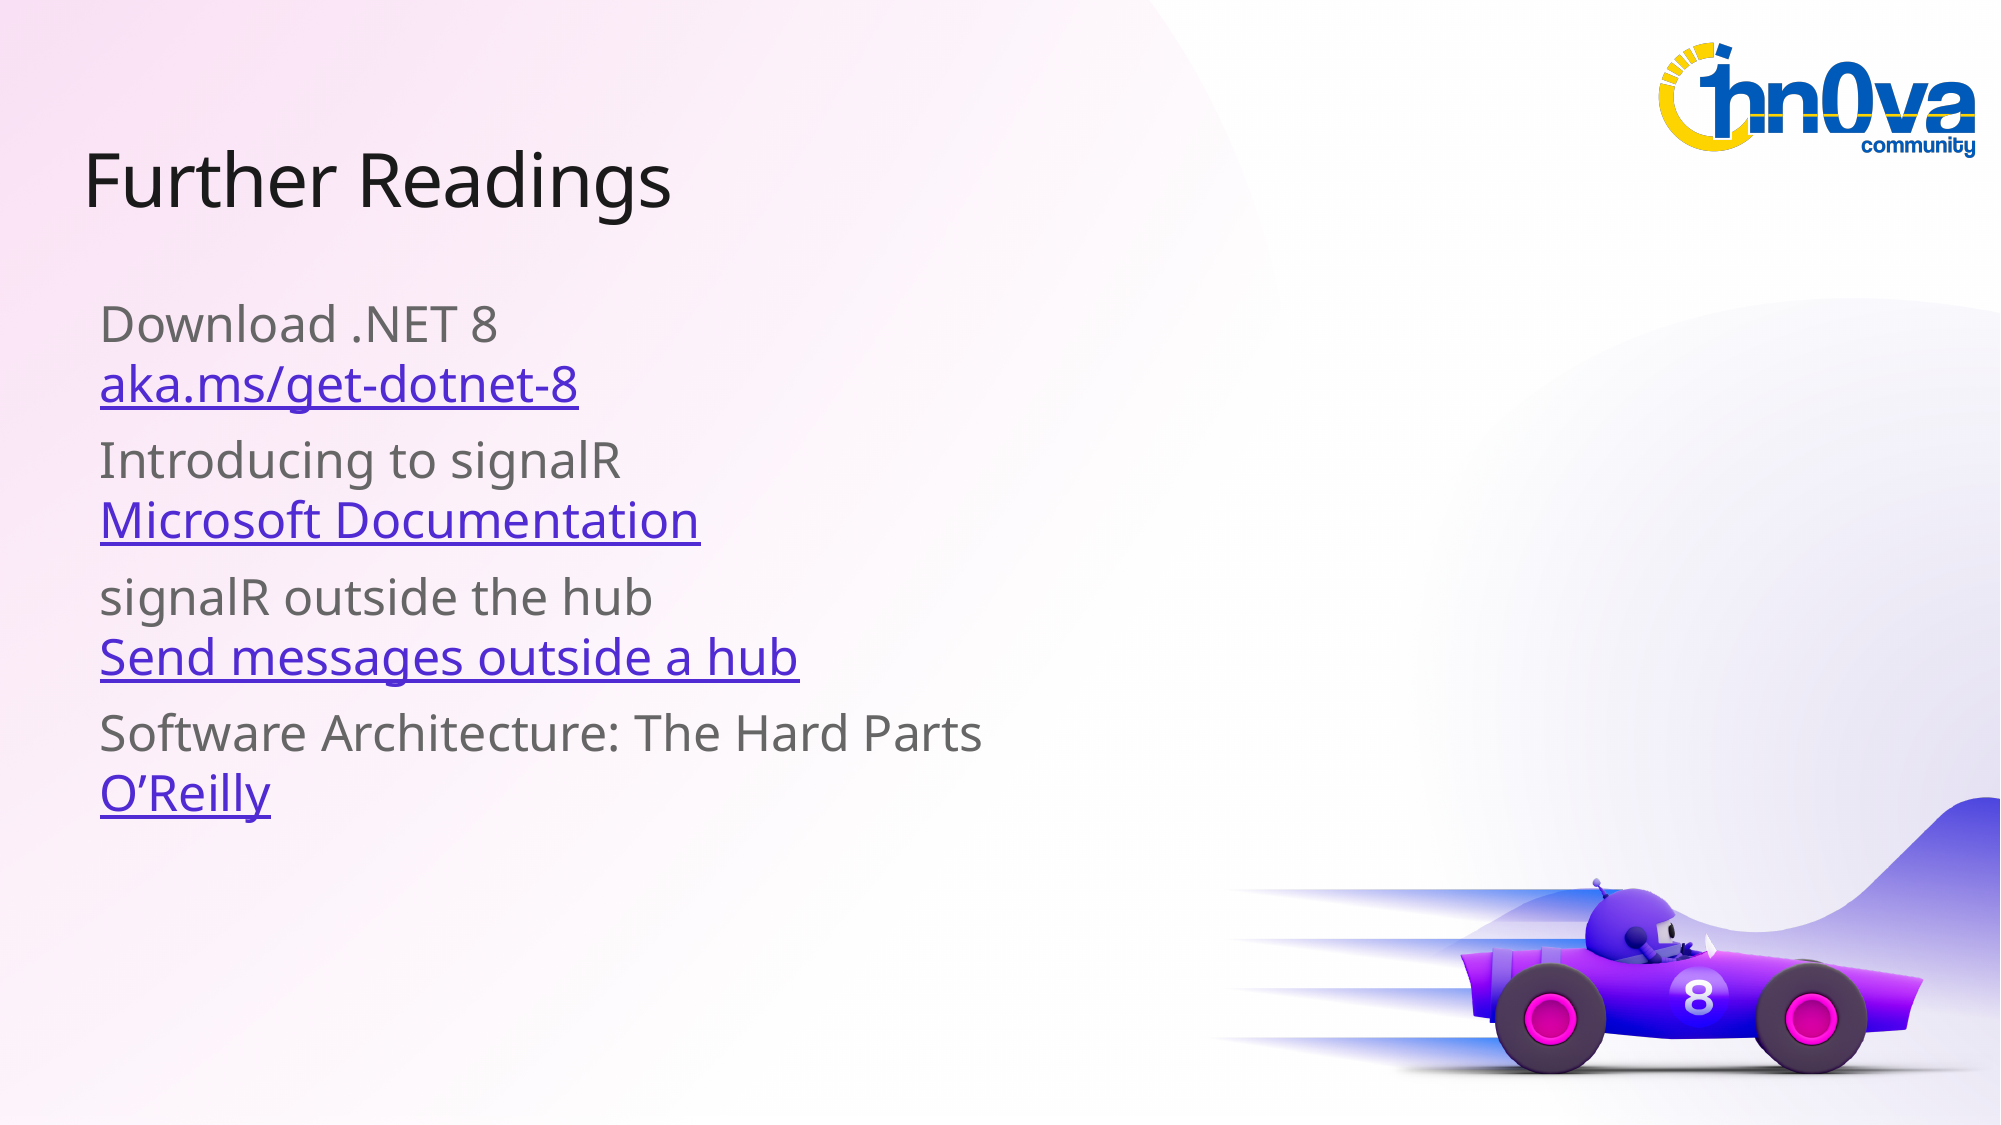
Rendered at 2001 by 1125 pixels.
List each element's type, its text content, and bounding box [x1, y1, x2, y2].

text_box Download .NET 8 aka.ms/get-dotnet-8 Introducing to signalR Microsoft Documentation signalR outside the hub Send messages outside a hub Software Architecture: The Hard Parts O’Reilly [99, 299, 1900, 1025]
picture [0, 0, 2001, 1125]
title Further Readings [82, 126, 1262, 224]
